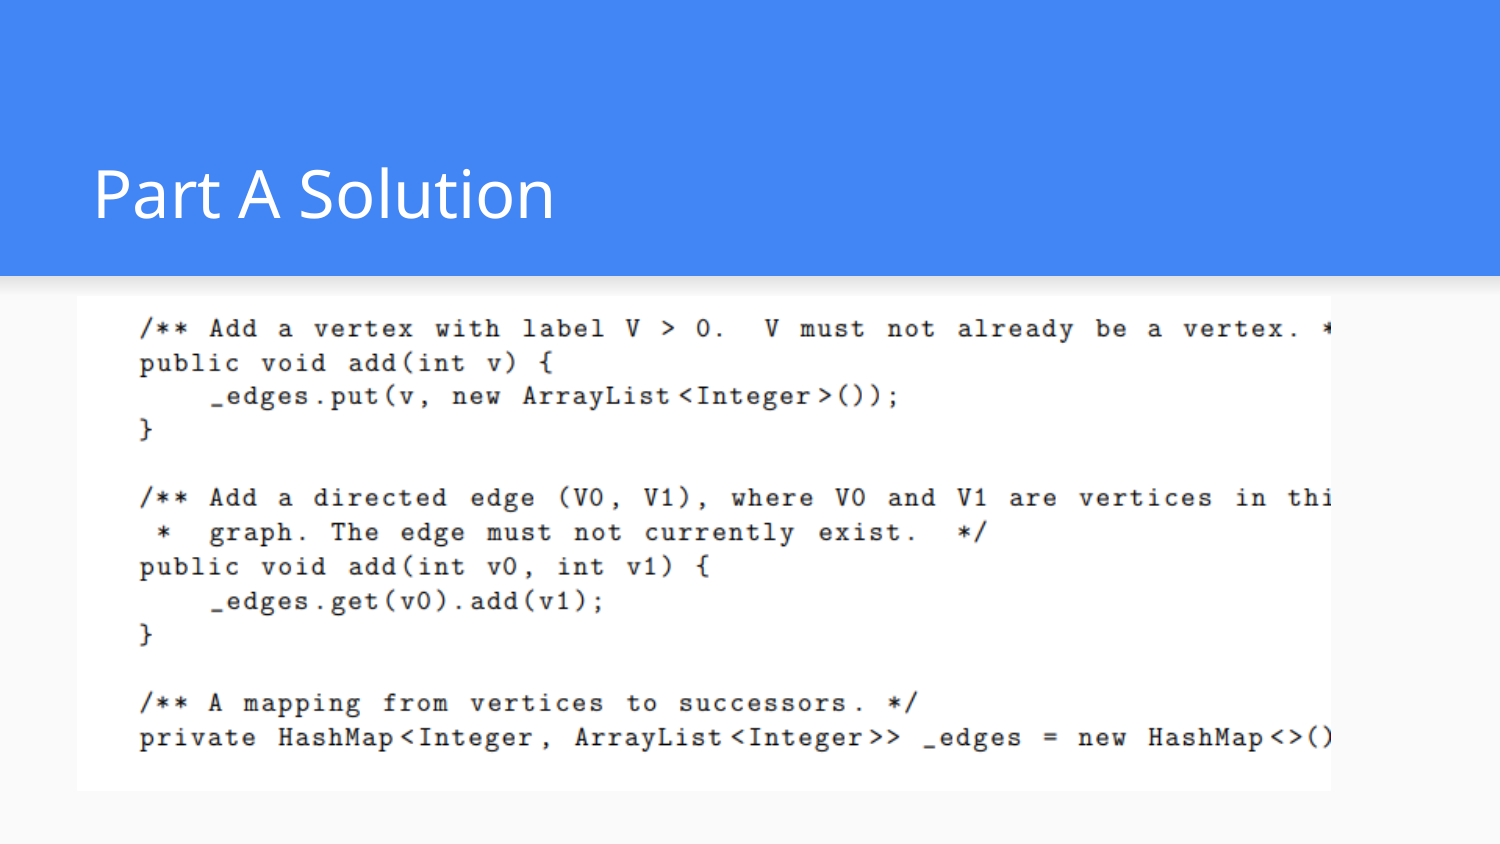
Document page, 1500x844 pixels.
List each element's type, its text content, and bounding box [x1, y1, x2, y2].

picture [77, 296, 1331, 791]
title Part A Solution [77, 121, 1427, 248]
